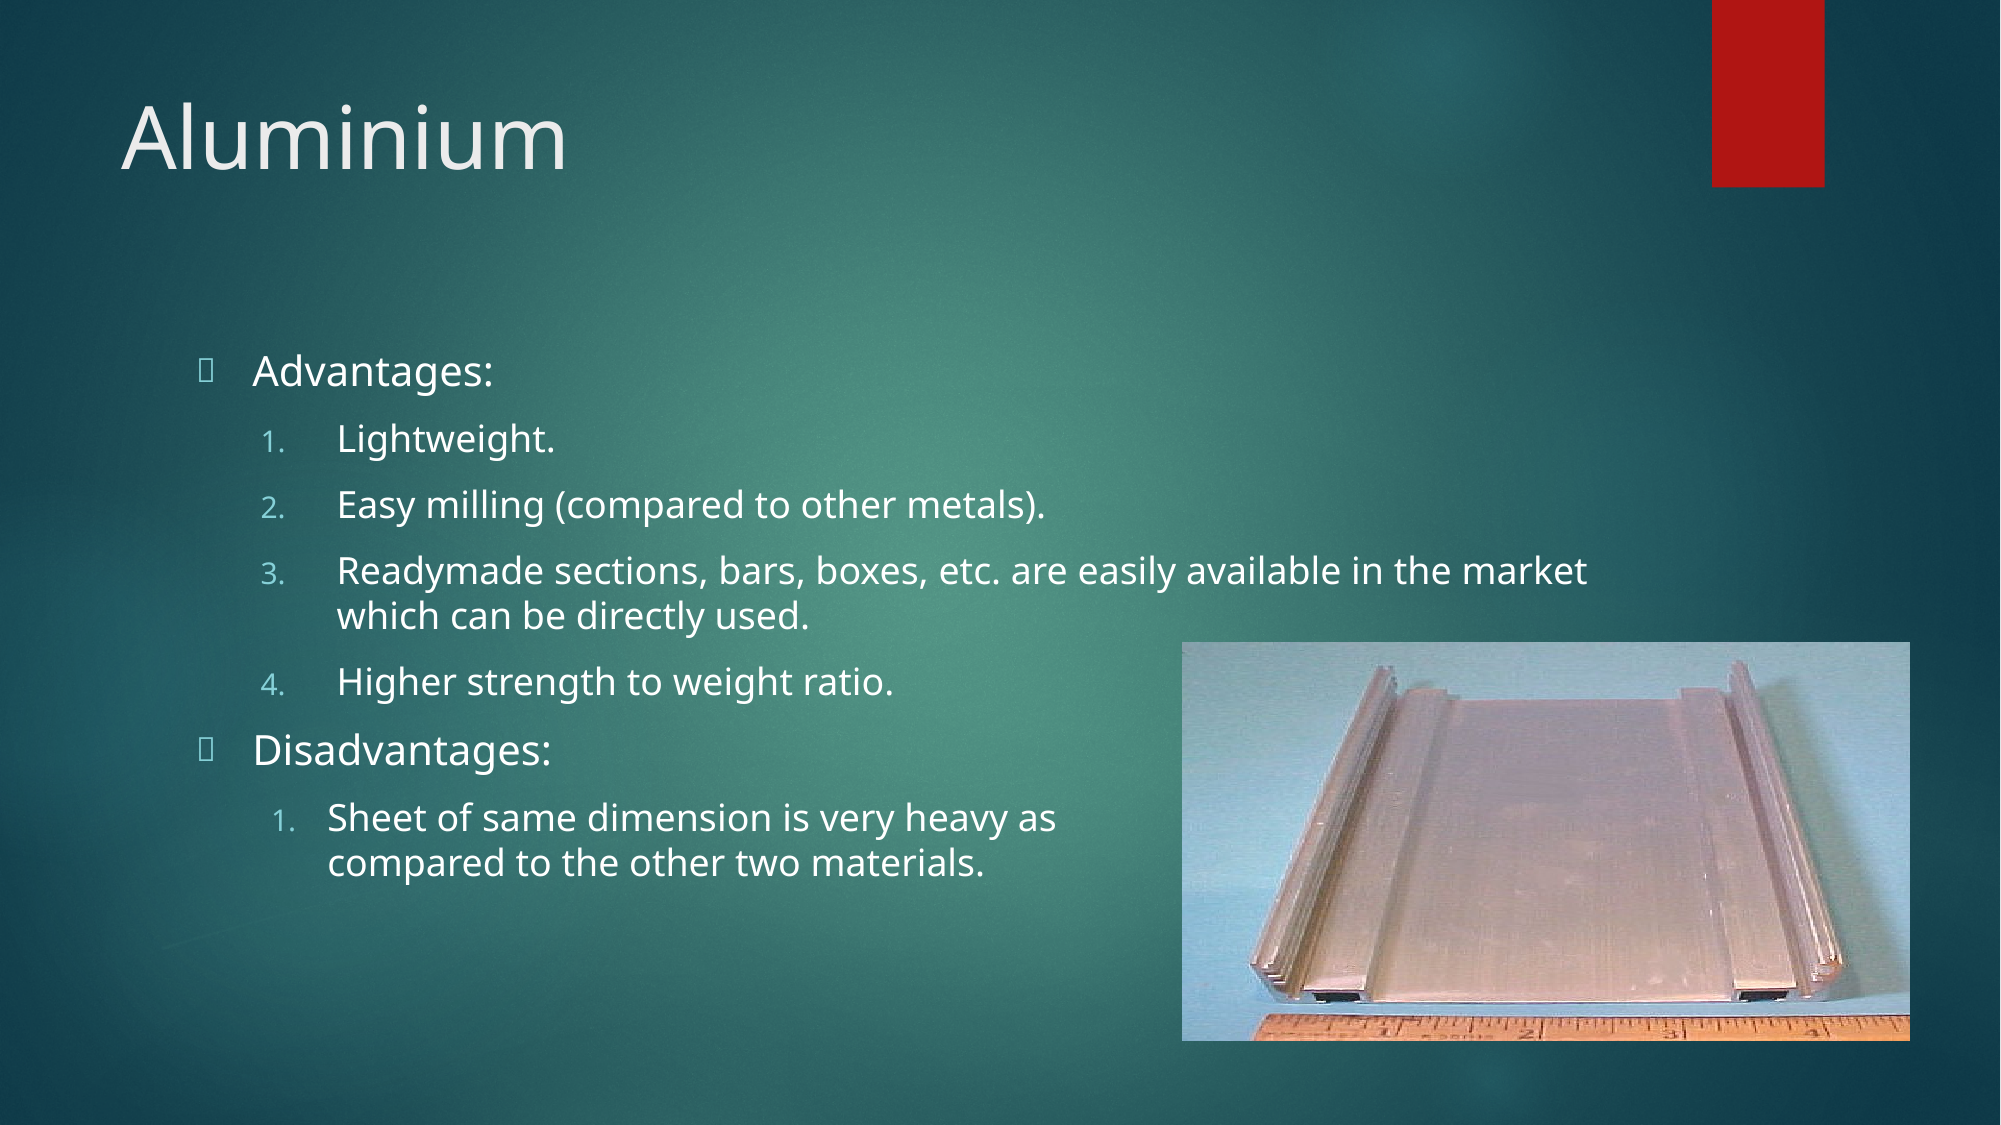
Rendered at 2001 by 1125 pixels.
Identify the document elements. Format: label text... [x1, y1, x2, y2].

list Advantages: Lightweight. Easy milling (compared to other metals). Readymade sections, bars, boxes, etc. are easily available in the market which can be directly used. Higher strength to weight ratio. Disadvantages: Sheet of same dimension is very heavy as compared to the other two materials. [181, 336, 1649, 1025]
title Aluminium [106, 74, 1649, 304]
picture [0, 0, 2001, 1125]
